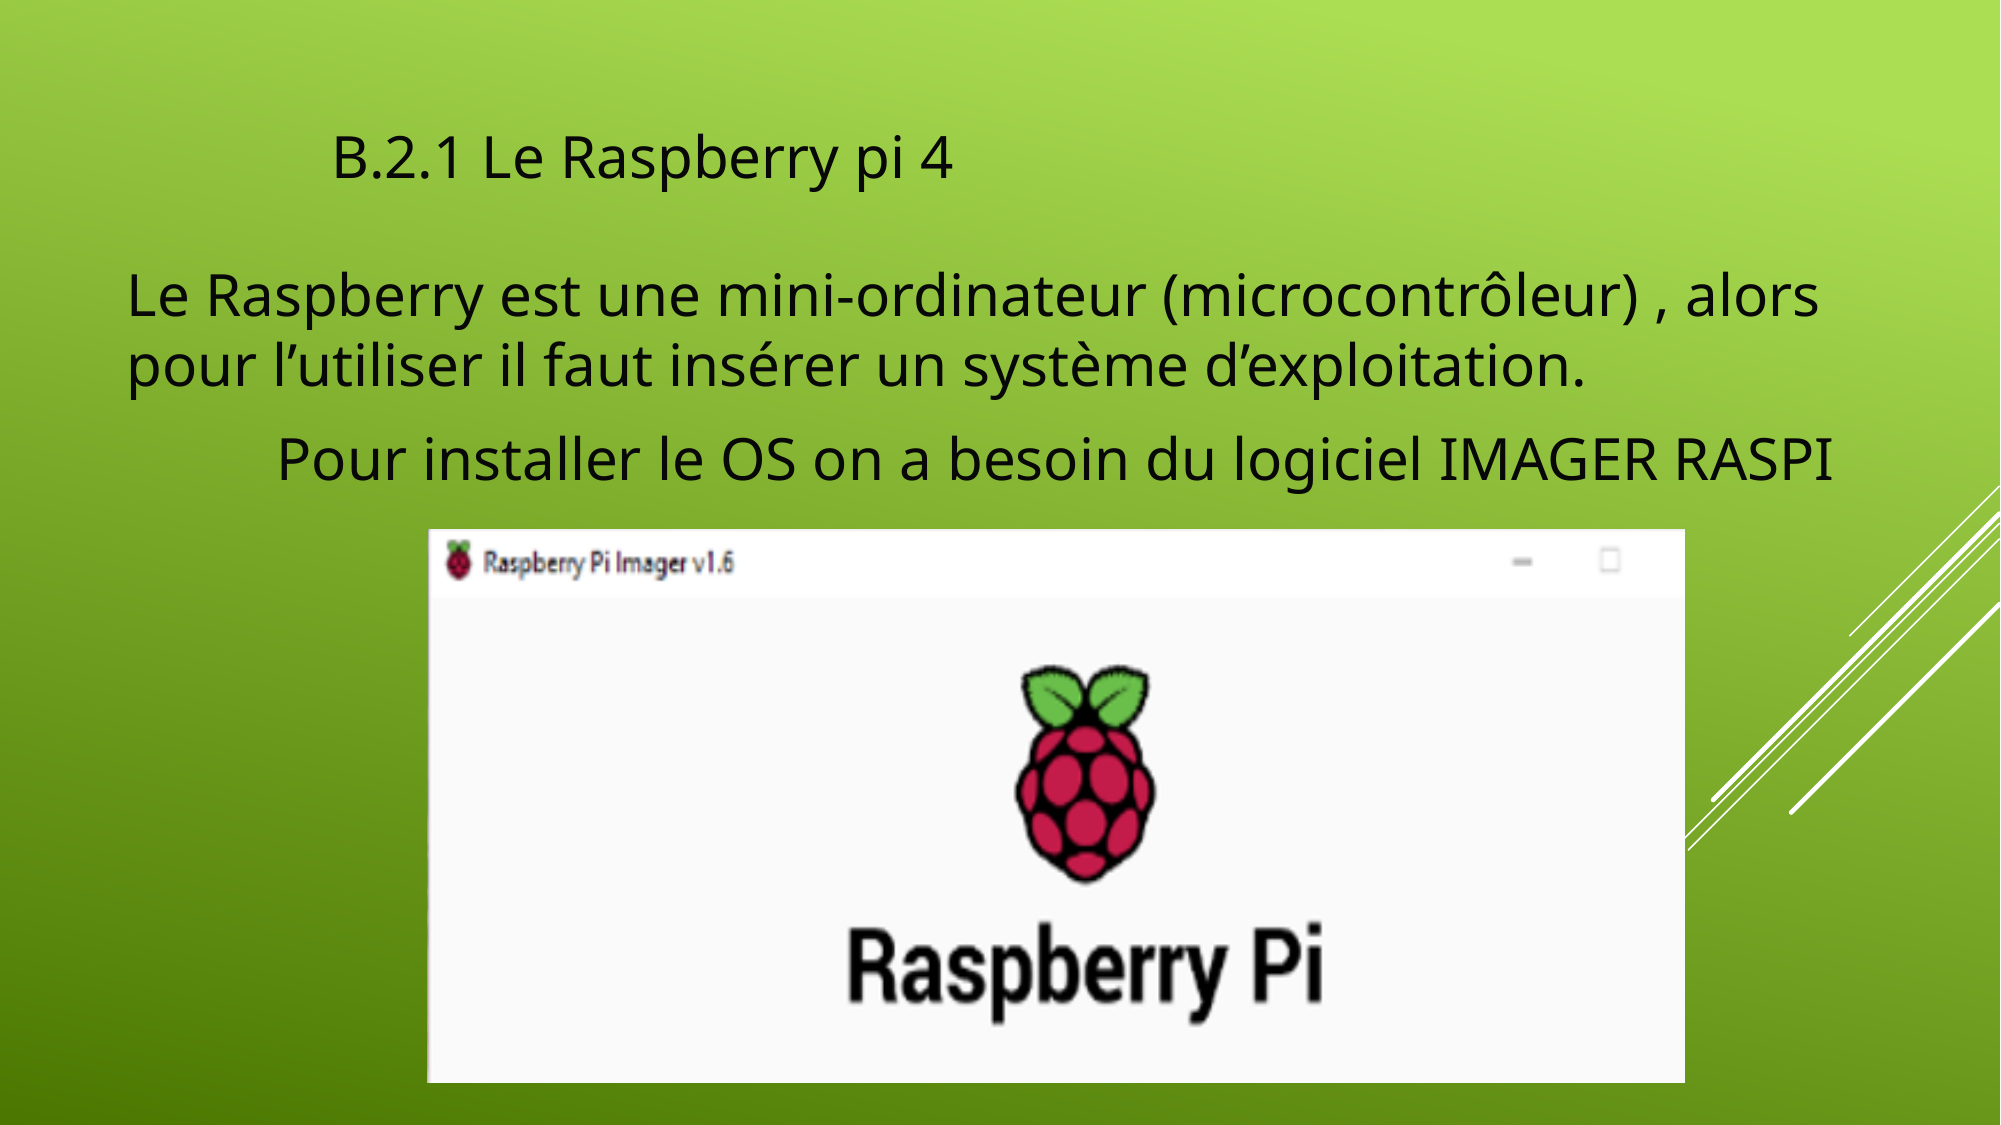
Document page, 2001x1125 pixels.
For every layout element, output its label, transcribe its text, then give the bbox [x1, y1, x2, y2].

title B.2.1 Le Raspberry pi 4 [316, 91, 1779, 219]
picture [427, 529, 1685, 1083]
list Le Raspberry est une mini-ordinateur (microcontrôleur) , alors pour l’utiliser il faut insérer un système d’exploitation. Pour installer le OS on a besoin du logiciel IMAGER RASPI [111, 219, 1889, 626]
